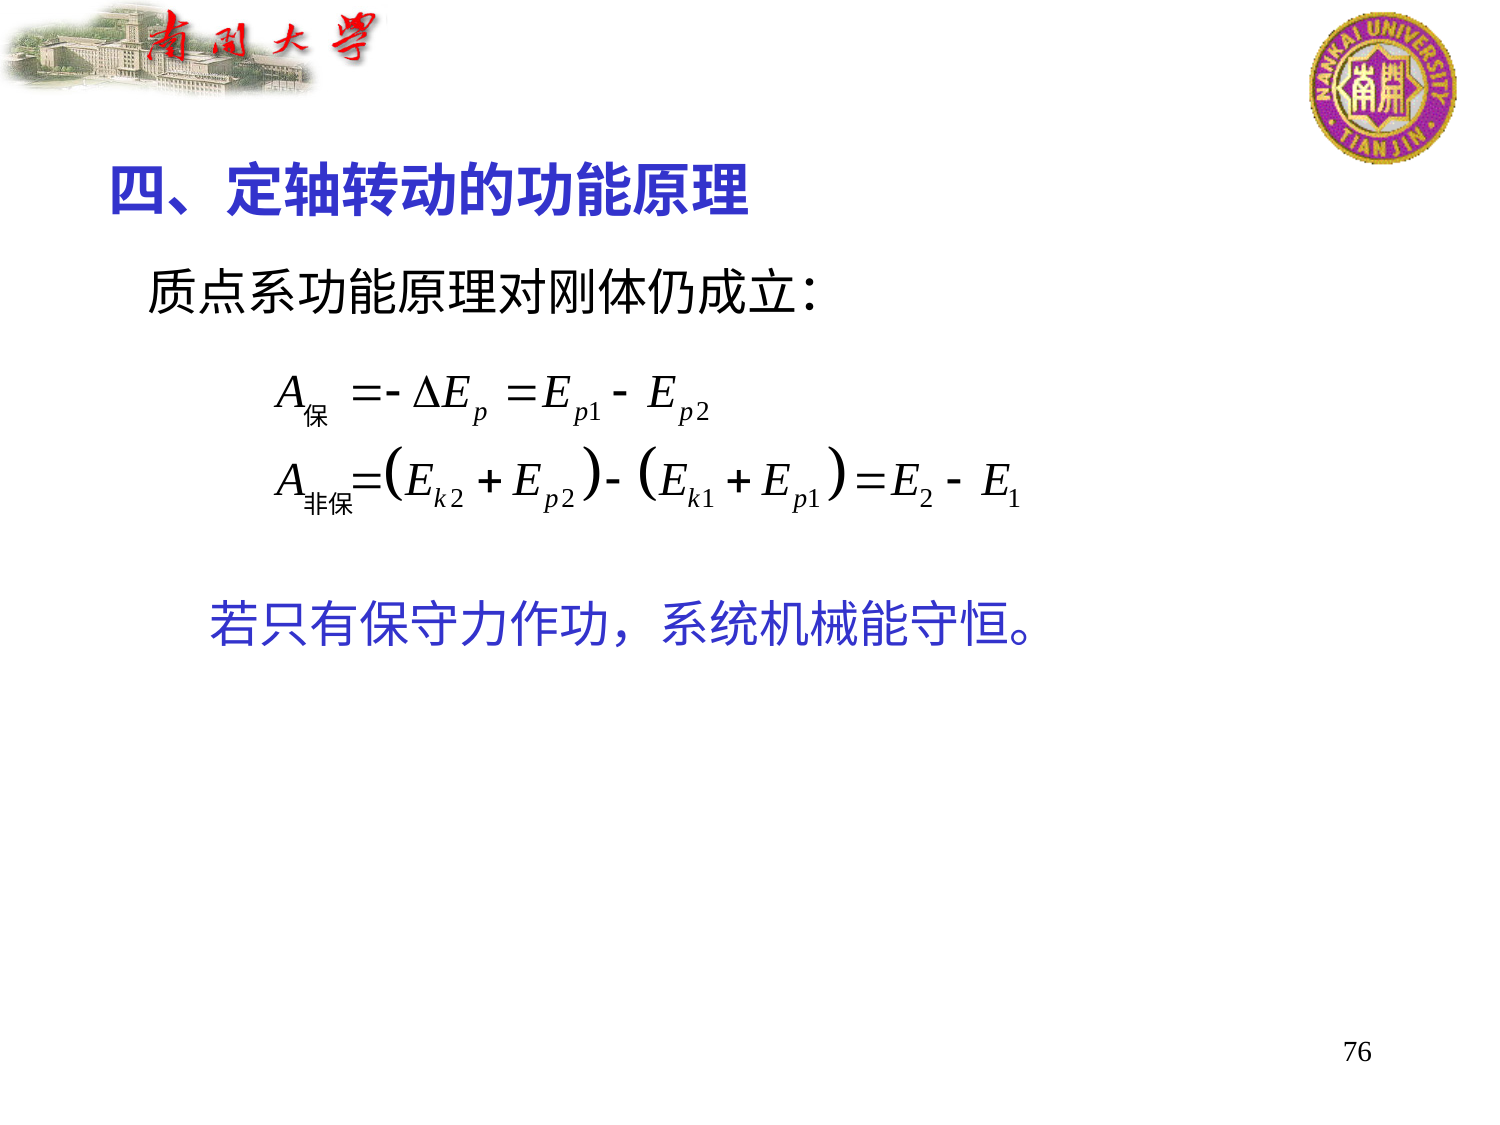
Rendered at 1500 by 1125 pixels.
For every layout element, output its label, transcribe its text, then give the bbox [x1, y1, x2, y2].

text_box 若只有保守力作功，系统机械能守恒。 [194, 569, 1250, 660]
slide_number 76 [1074, 1024, 1388, 1101]
picture [1262, 0, 1500, 178]
text_box 质点系功能原理对刚体仍成立： [133, 237, 884, 328]
text_box 四、定轴转动的功能原理 [93, 128, 765, 231]
picture [0, 0, 388, 100]
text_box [265, 361, 1030, 528]
